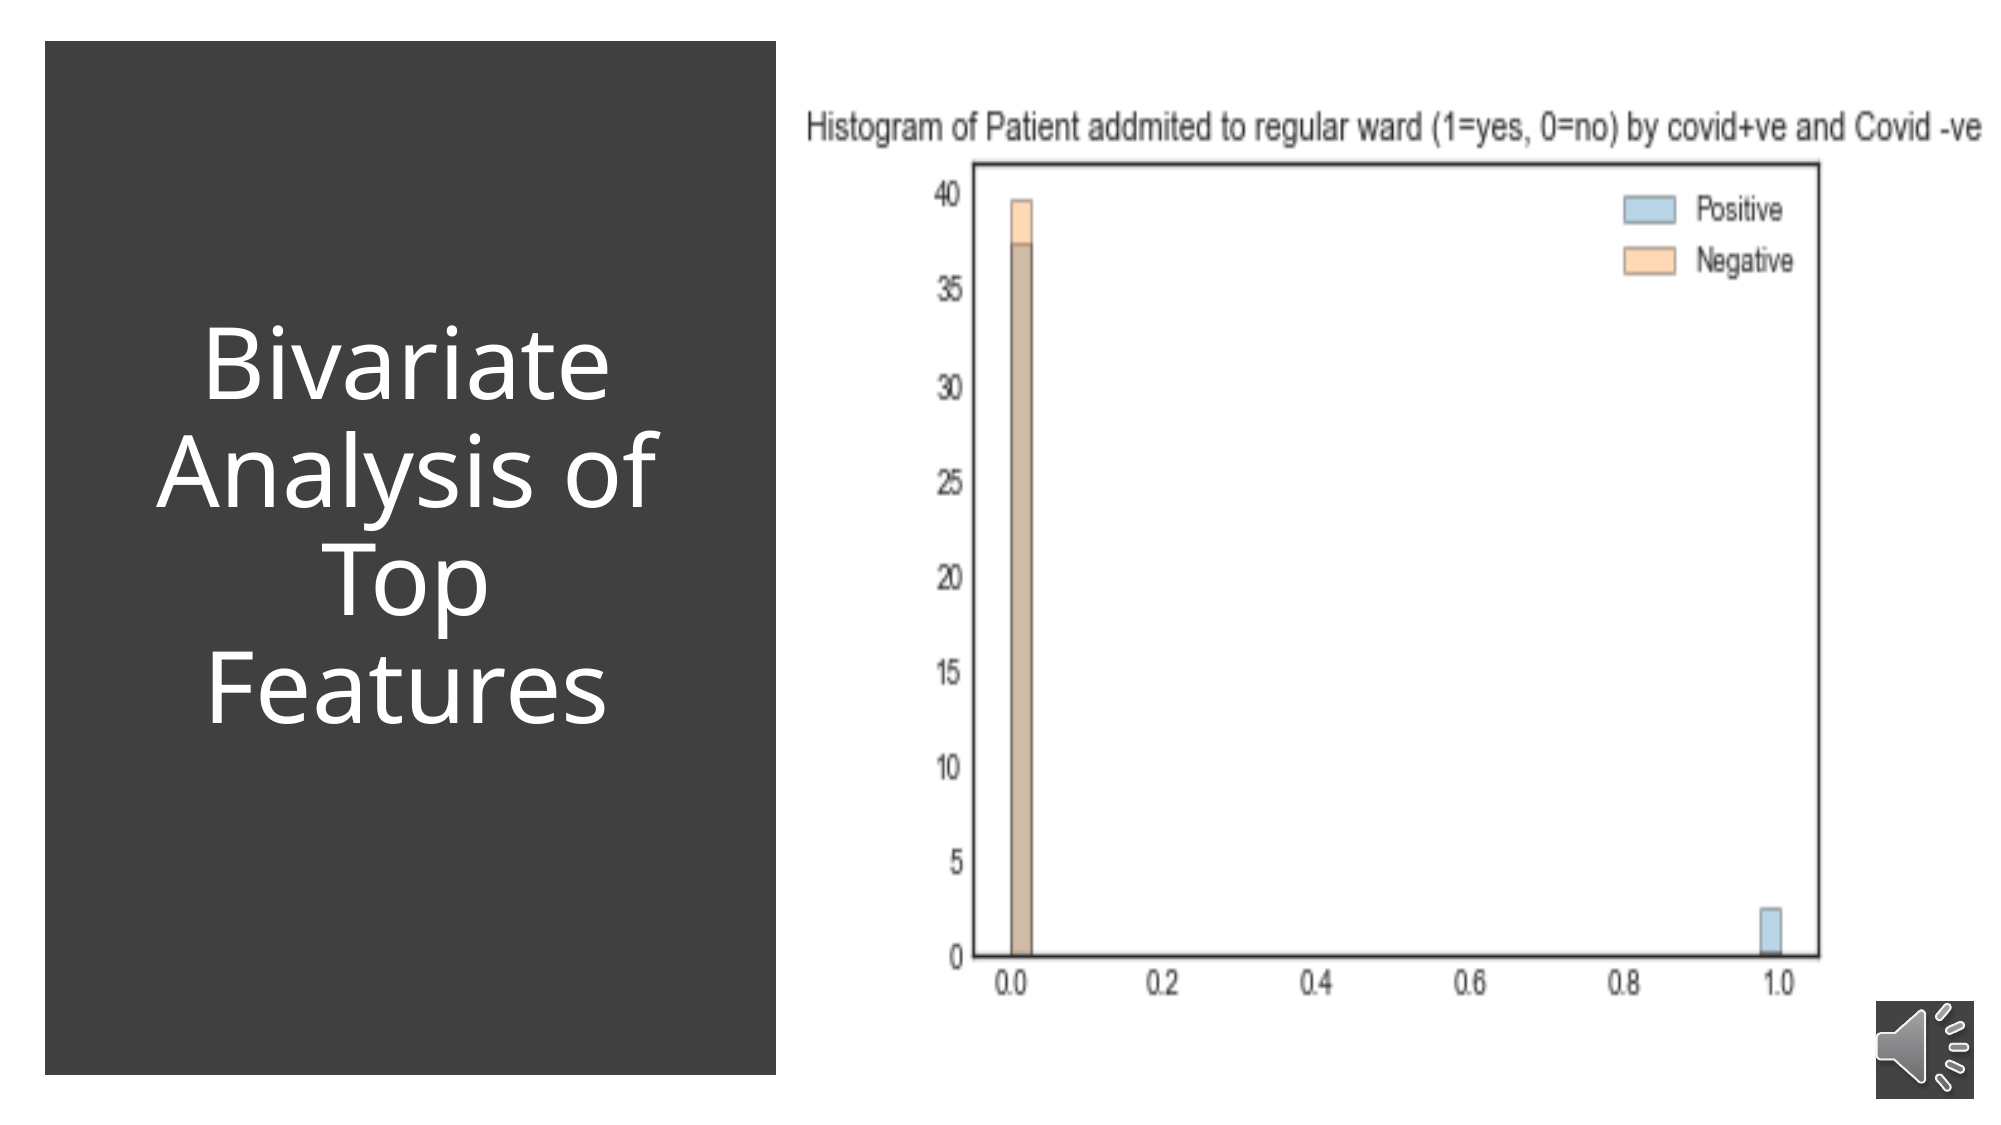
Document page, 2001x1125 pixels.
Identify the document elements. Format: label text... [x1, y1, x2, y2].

picture [789, 87, 2000, 1100]
title Bivariate Analysis of Top Features [121, 121, 693, 936]
text_box [54, 50, 767, 1066]
